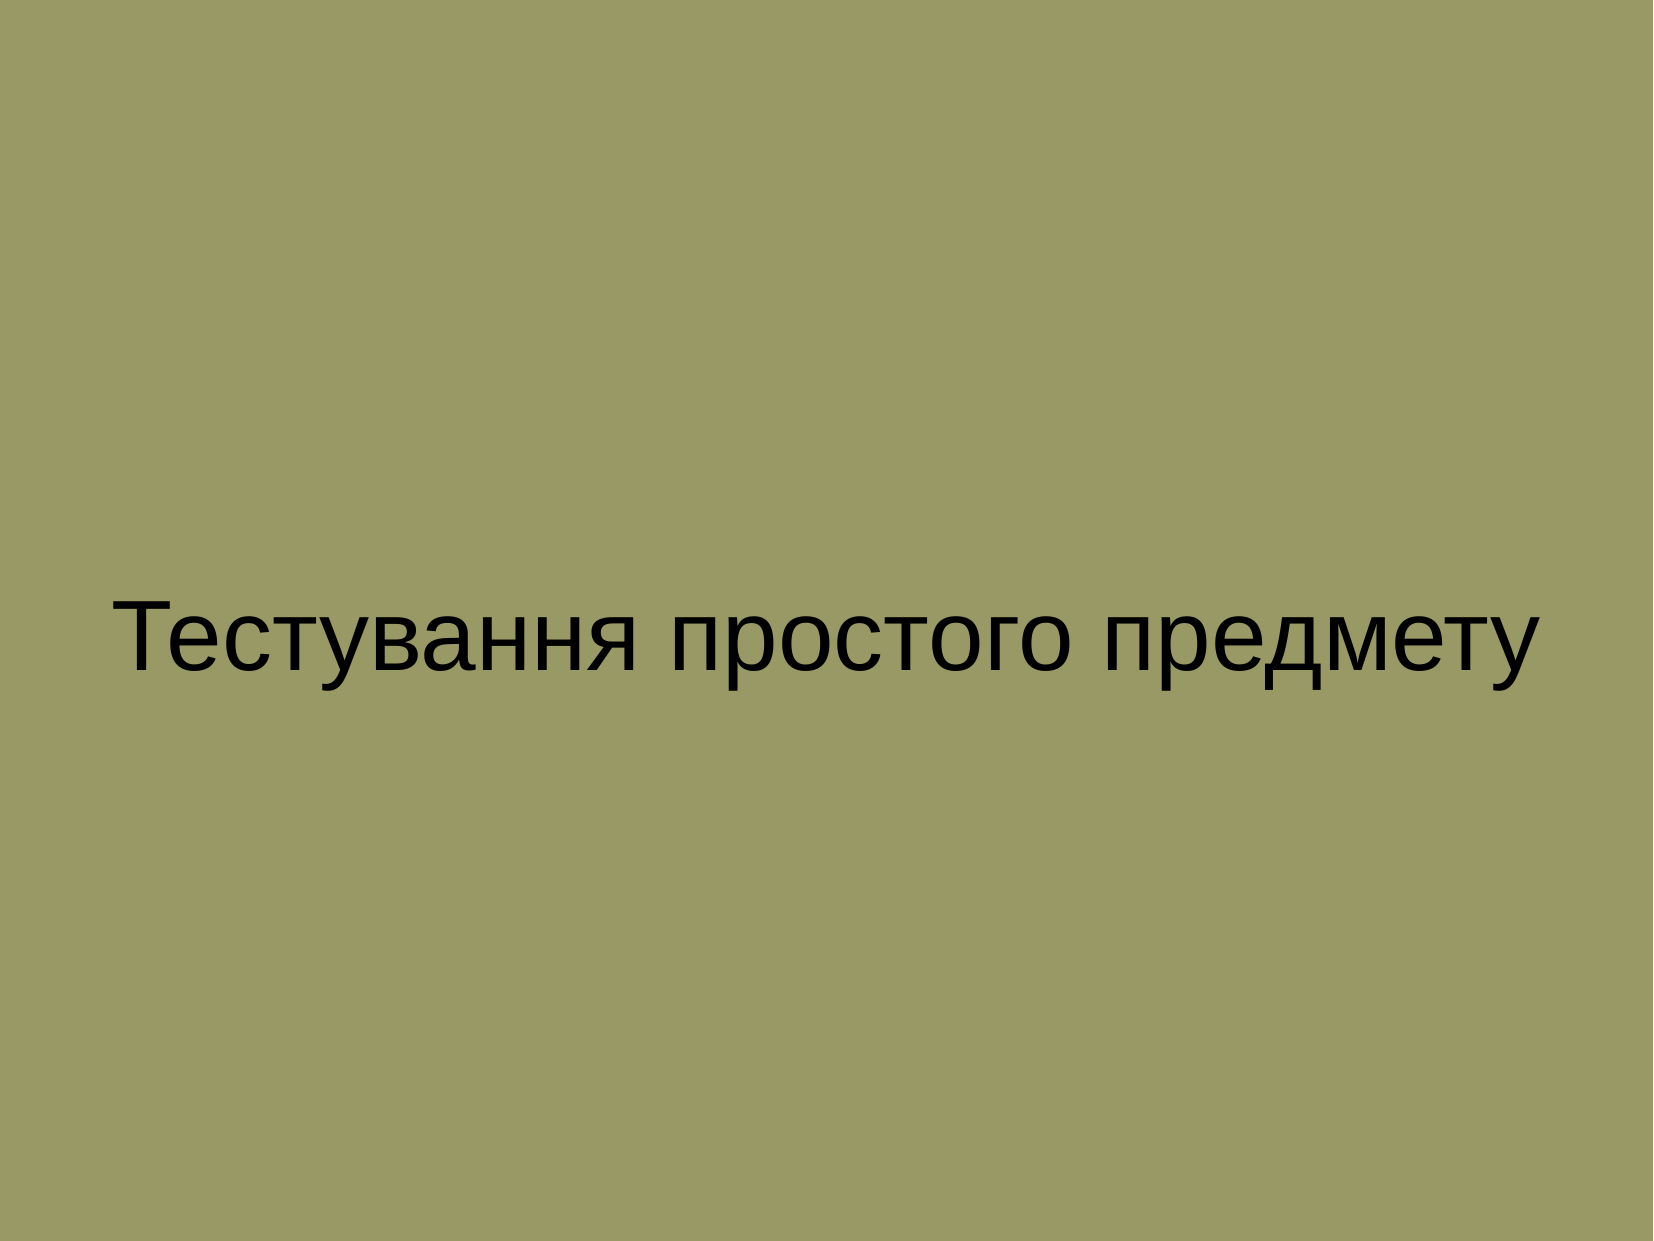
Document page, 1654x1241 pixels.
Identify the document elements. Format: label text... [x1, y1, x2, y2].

text_box Тестування простого предмету [82, 30, 1571, 1231]
